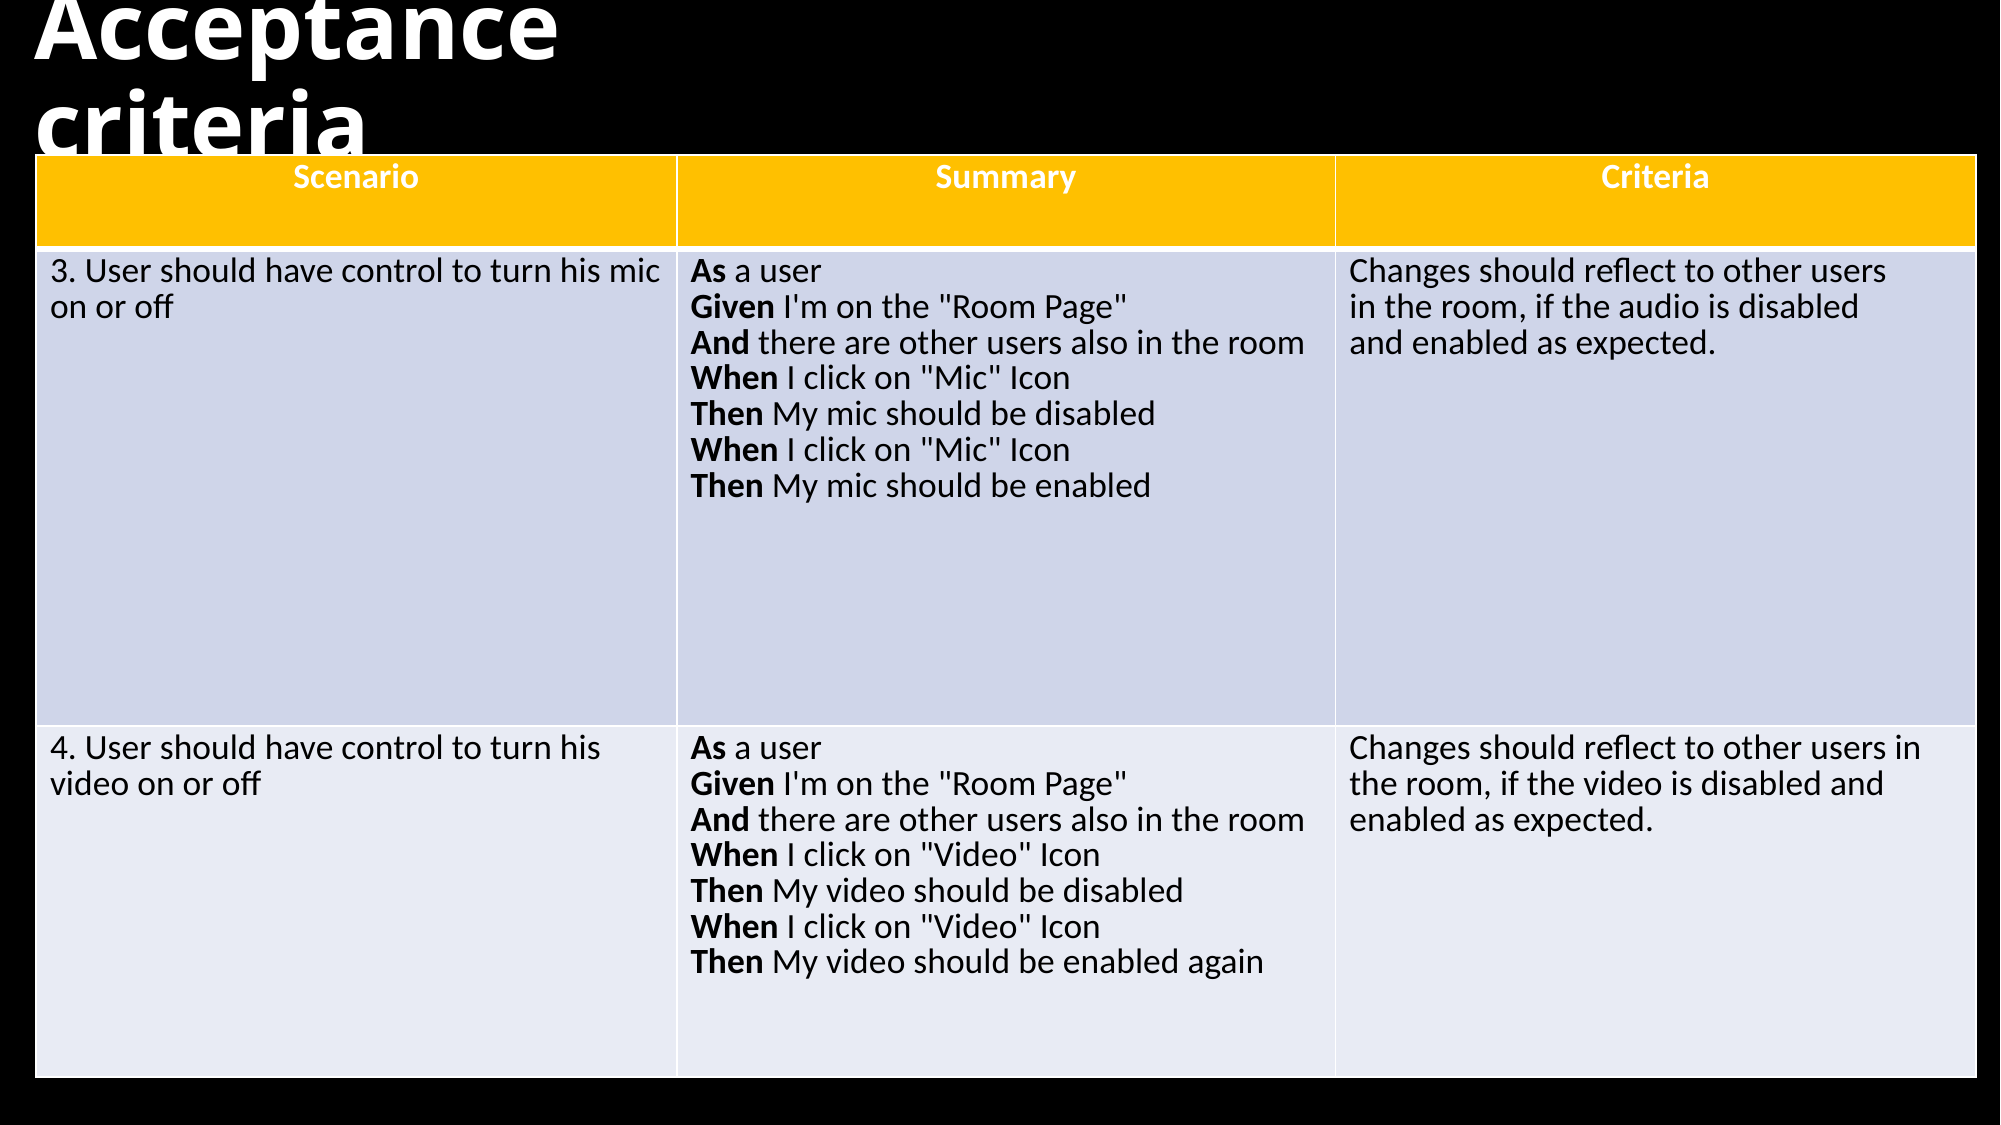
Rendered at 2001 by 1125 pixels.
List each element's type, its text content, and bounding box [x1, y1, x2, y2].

table_header Criteria [1336, 156, 1975, 246]
table_cell As a user Given I'm on the "Room Page" And there are other users also in the room When I click on "Video" Icon Then My video should be disabled When I click on "Video" Icon Then My video should be enabled again [678, 727, 1335, 1076]
table_cell 3. User should have control to turn his mic on or off [37, 252, 676, 725]
table_cell Changes should reflect to other users in the room, if the video is disabled and enabled as expected. [1336, 727, 1975, 1076]
table_header Scenario [37, 156, 676, 246]
text_box [0, 0, 2000, 1125]
table_header Summary [678, 156, 1335, 246]
text_box Acceptance criteria [19, 15, 773, 142]
table_cell As a user Given I'm on the "Room Page" And there are other users also in the room When I click on "Mic" Icon Then My mic should be disabled When I click on "Mic" Icon Then My mic should be enabled [678, 252, 1335, 725]
table_cell Changes should reflect to other users in the room, if the audio is disabled and enabled as expected. [1336, 252, 1975, 725]
table_cell 4. User should have control to turn his video on or off [37, 727, 676, 1076]
